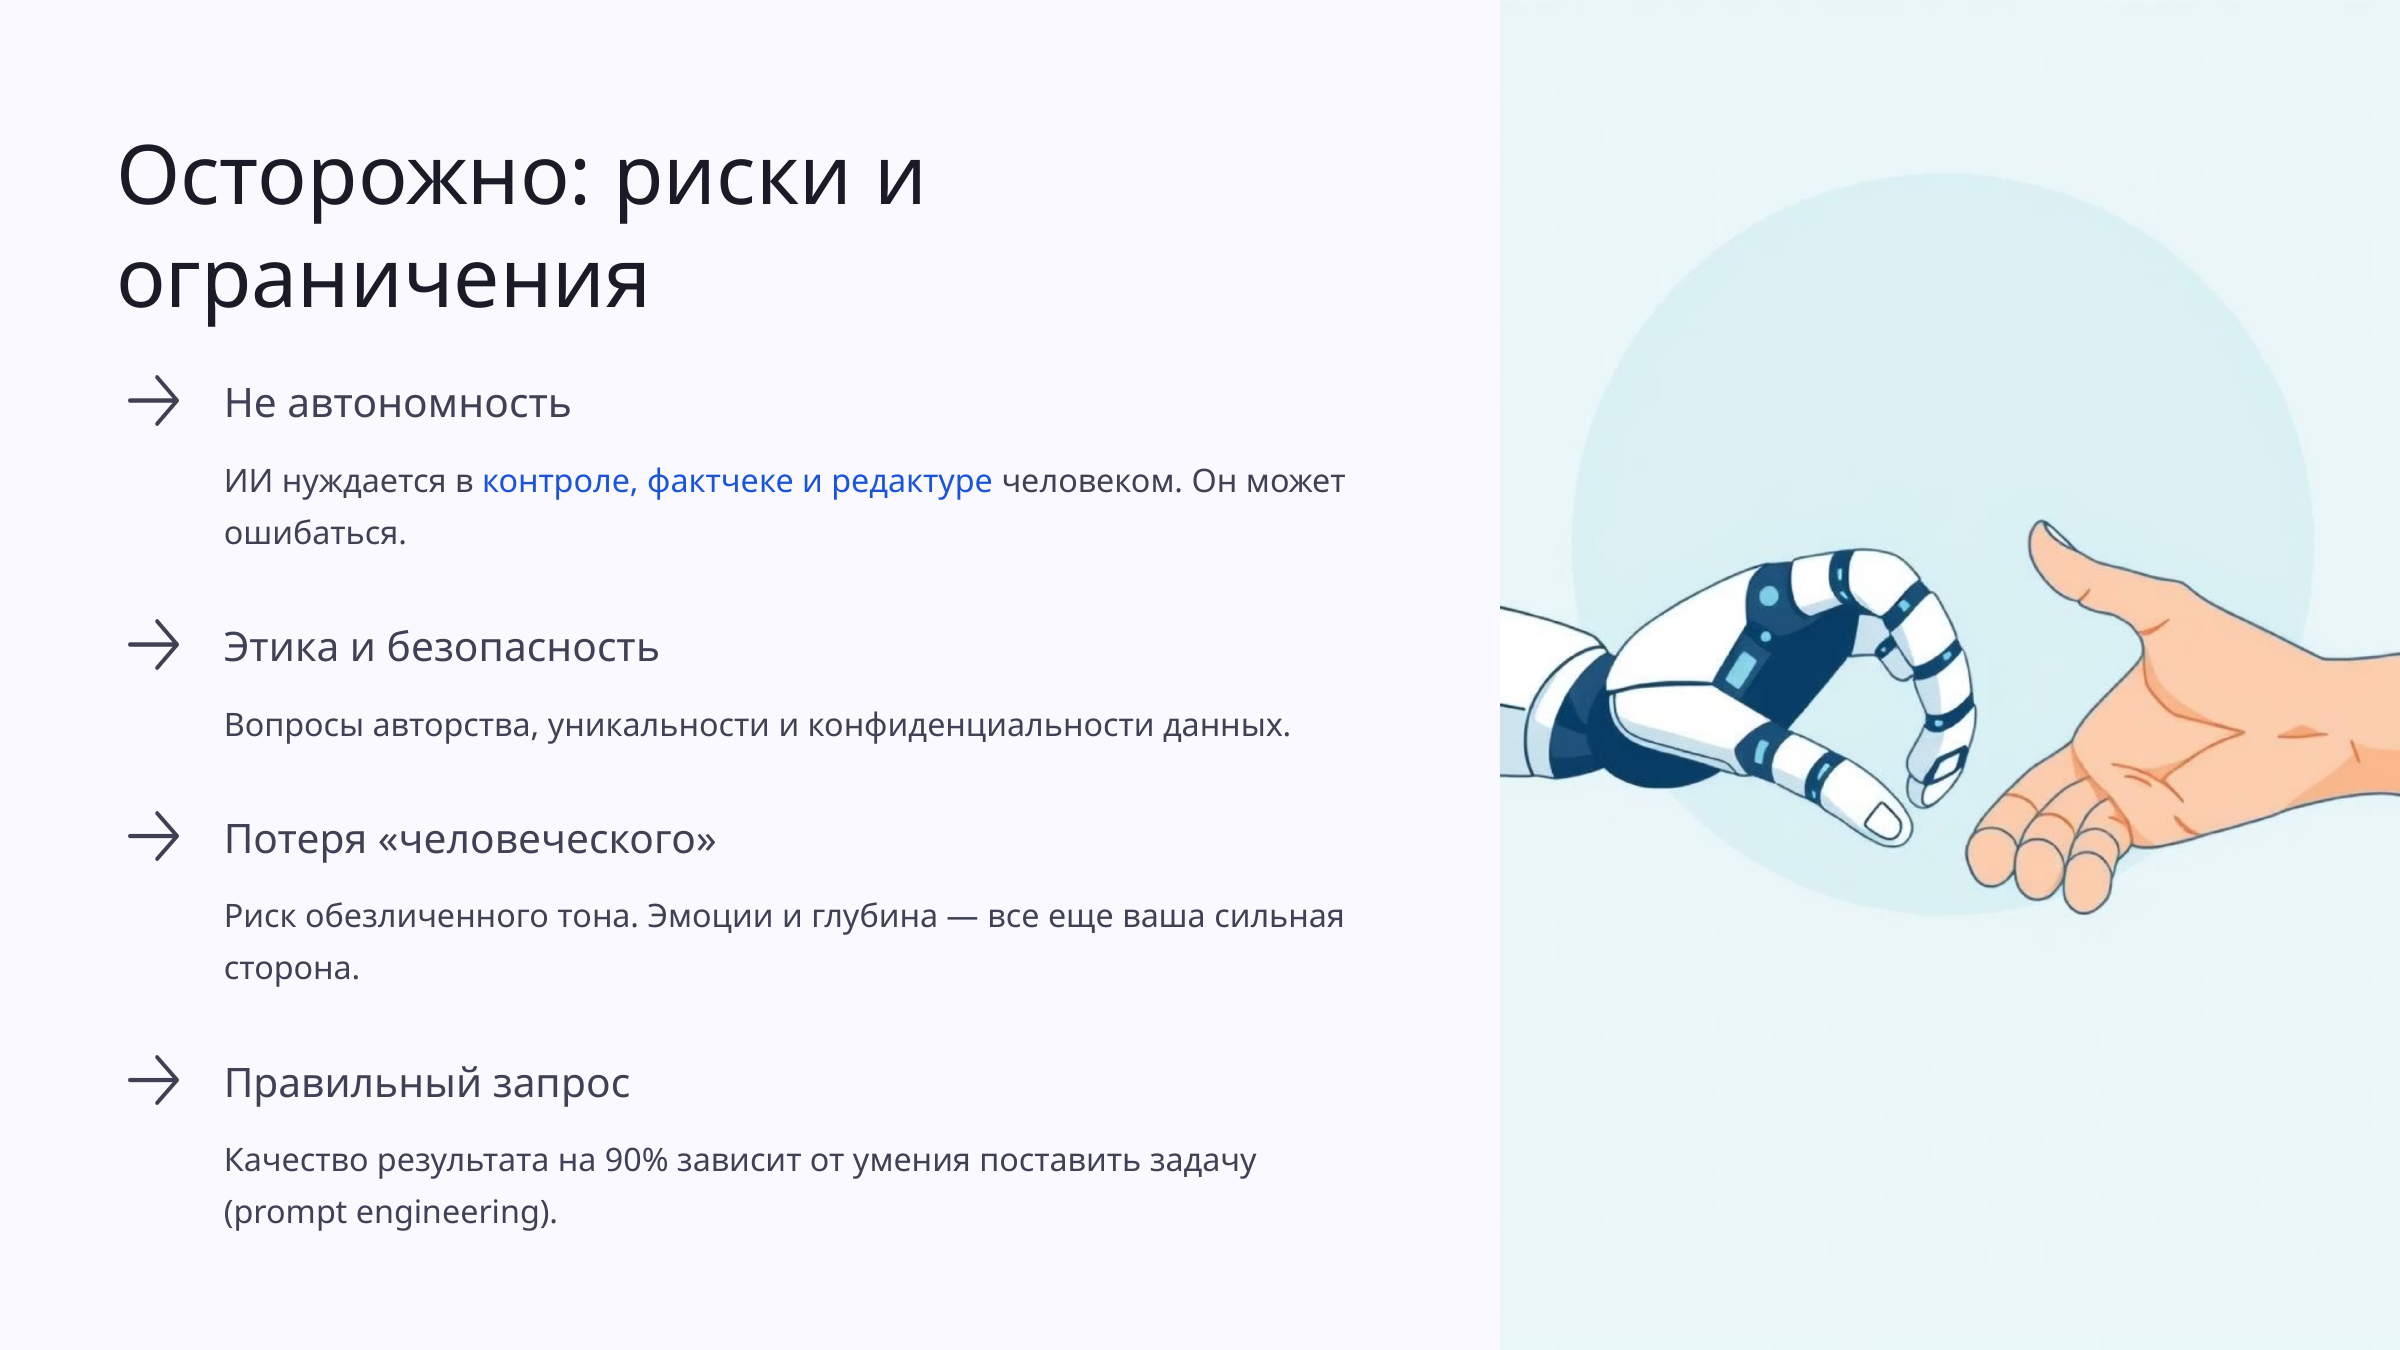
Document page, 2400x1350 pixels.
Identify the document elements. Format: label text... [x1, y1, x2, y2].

text_box Правильный запрос [223, 1054, 639, 1107]
picture [128, 375, 179, 426]
text_box Этика и безопасность [223, 619, 666, 671]
text_box Не автономность [223, 374, 639, 427]
text_box Качество результата на 90% зависит от умения поставить задачу (prompt engineering). [223, 1126, 1384, 1233]
text_box Осторожно: риски и ограничения [116, 117, 1384, 325]
text_box Вопросы авторства, уникальности и конфиденциальности данных. [223, 690, 1384, 744]
picture [128, 811, 179, 861]
picture [128, 619, 179, 670]
text_box Потеря «человеческого» [223, 810, 722, 862]
picture [1499, 0, 2400, 1350]
picture [128, 1055, 179, 1106]
text_box ИИ нуждается в контроле, фактчеке и редактуре человеком. Он может ошибаться. [223, 446, 1384, 553]
text_box Риск обезличенного тона. Эмоции и глубина — все еще ваша сильная сторона. [223, 881, 1384, 988]
